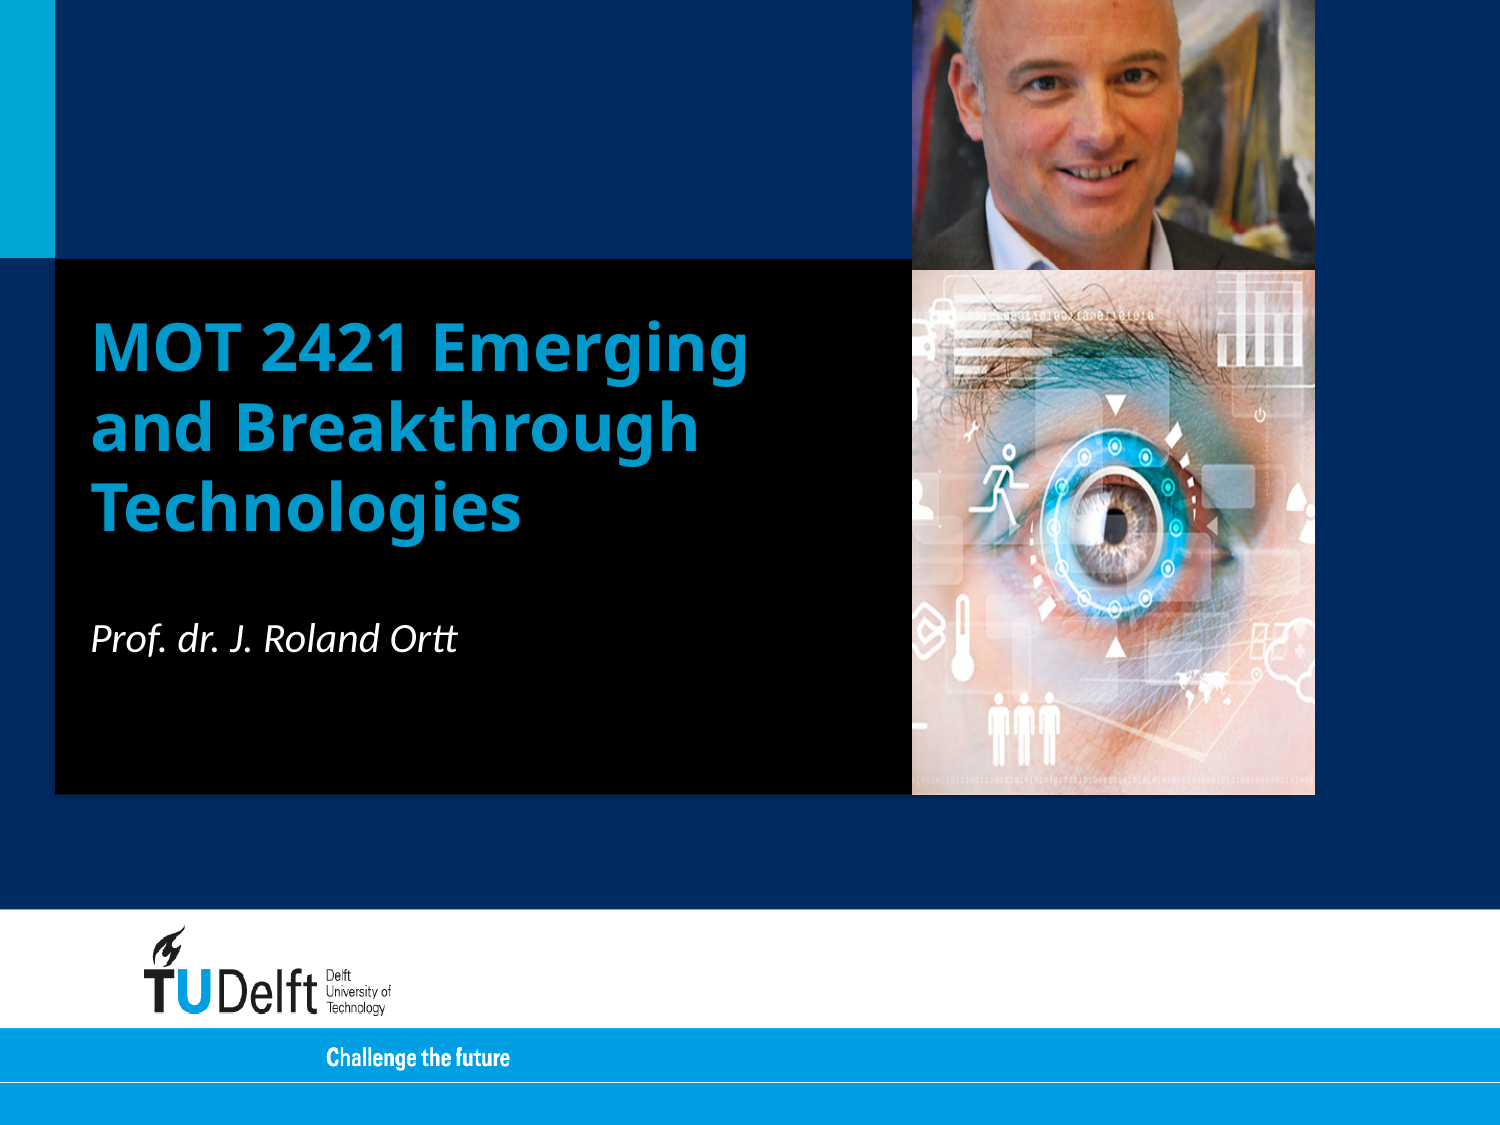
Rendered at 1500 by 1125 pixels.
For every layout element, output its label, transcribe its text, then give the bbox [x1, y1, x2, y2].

picture [912, 0, 1316, 795]
picture [327, 1048, 338, 1066]
picture [389, 1054, 393, 1065]
picture [422, 1052, 428, 1065]
picture [494, 1054, 499, 1065]
picture [0, 877, 1500, 1027]
picture [464, 1054, 480, 1065]
picture [483, 1054, 491, 1065]
picture [374, 1054, 379, 1065]
list Prof. dr. J. Roland Ortt [74, 628, 907, 702]
picture [396, 1054, 404, 1069]
picture [435, 1054, 439, 1065]
picture [408, 1054, 415, 1065]
title MOT 2421 Emerging and Breakthrough Technologies [74, 297, 907, 588]
picture [457, 1048, 461, 1065]
